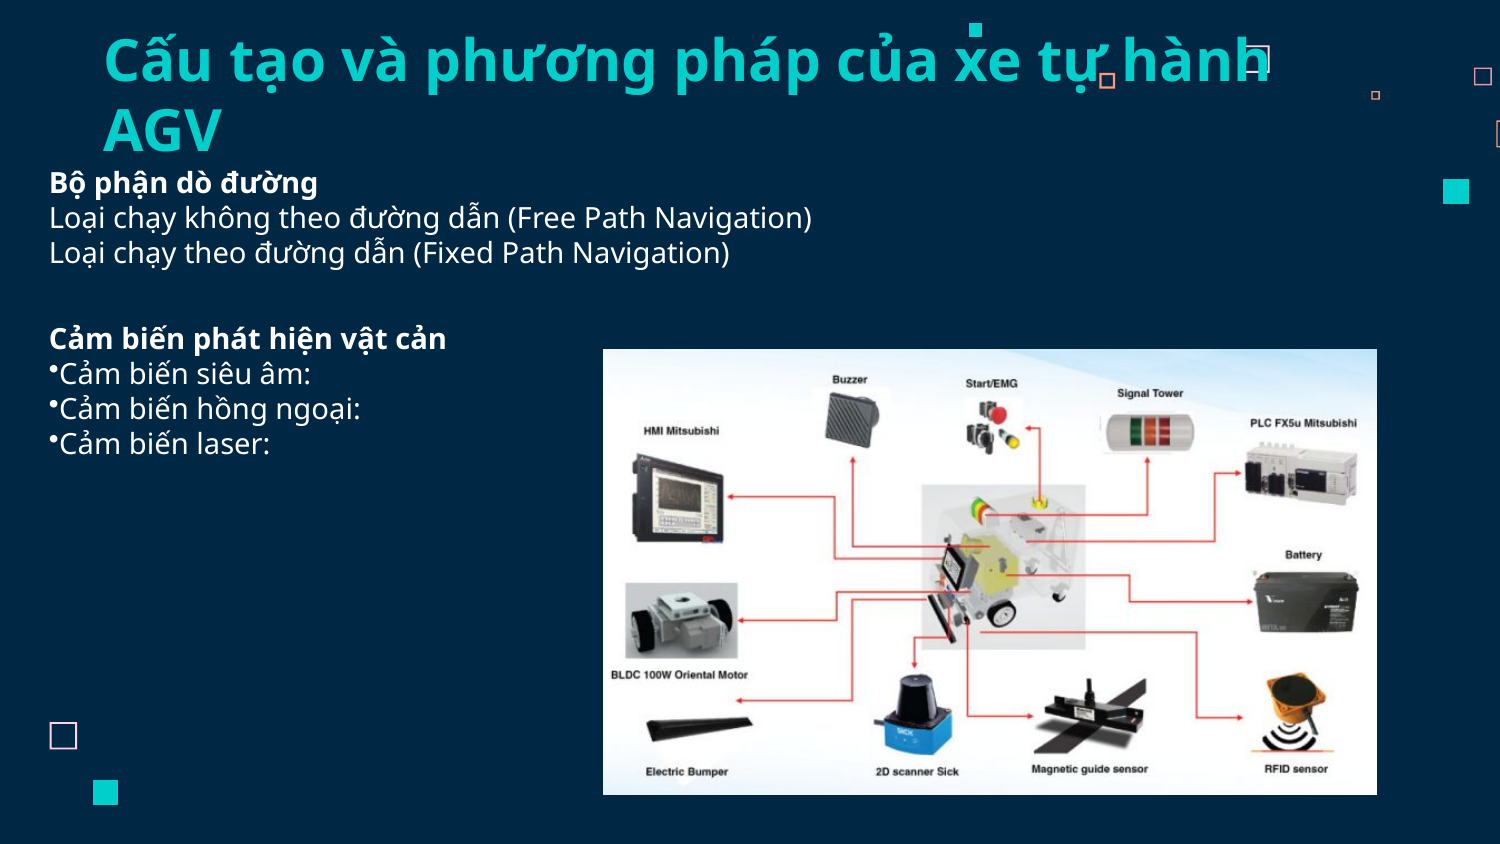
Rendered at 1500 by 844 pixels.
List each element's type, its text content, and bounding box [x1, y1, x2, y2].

text_box Cấu tạo và phương pháp của xe tự hành AGV [88, 44, 1306, 142]
text_box Cảm biến phát hiện vật cản Cảm biến siêu âm: Cảm biến hồng ngoại: Cảm biến laser: [33, 313, 550, 468]
text_box Bộ phận dò đường Loại chạy không theo đường dẫn (Free Path Navigation) Loại chạy theo đường dẫn (Fixed Path Navigation) [33, 156, 1240, 312]
picture [602, 348, 1378, 795]
